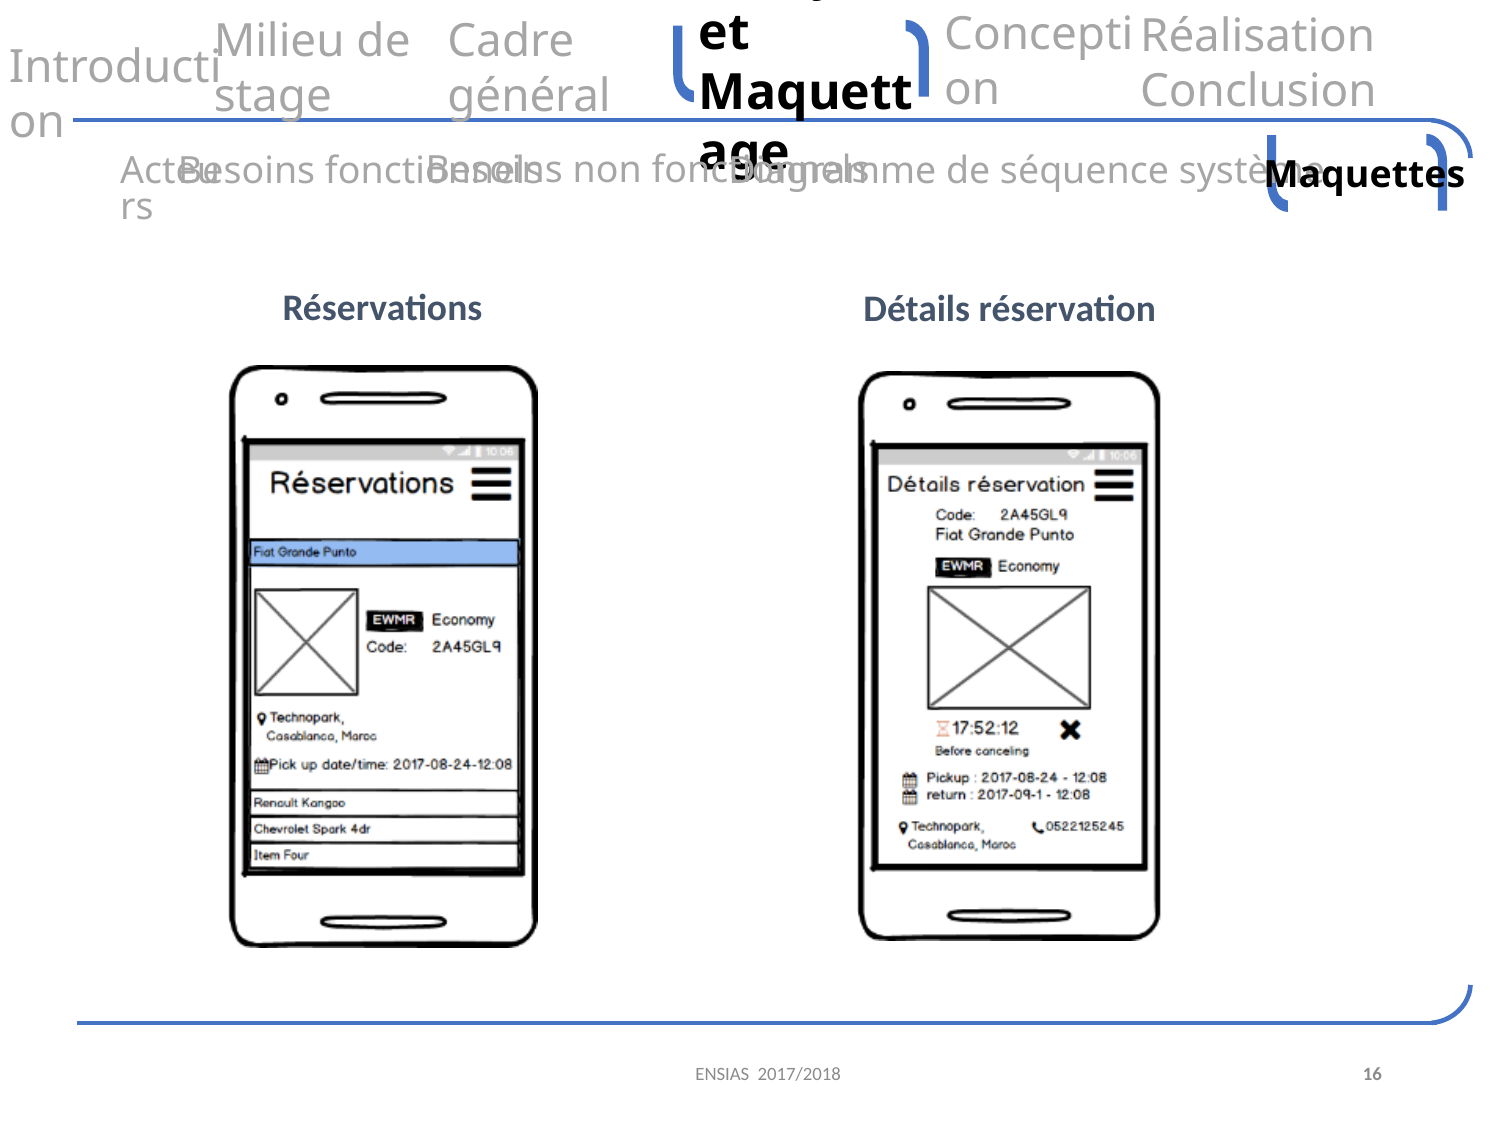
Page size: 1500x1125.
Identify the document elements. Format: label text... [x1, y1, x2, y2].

picture [227, 365, 538, 948]
text_box Milieu de stage [213, 28, 455, 104]
text_box [1437, 203, 1448, 211]
text_box Détails réservation [848, 276, 1172, 337]
text_box [905, 19, 929, 97]
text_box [76, 943, 1471, 1024]
text_box Analyse et Maquettage [698, 27, 918, 91]
text_box Conception [944, 22, 1136, 96]
text_box Réservations [267, 276, 498, 336]
slide_number 16 [1059, 1042, 1397, 1103]
text_box [1272, 203, 1288, 213]
picture [857, 371, 1173, 941]
text_box Maquettes [1248, 151, 1481, 203]
text_box [673, 25, 694, 103]
text_box Introduction [9, 30, 213, 98]
text_box Réalisation Conclusion [1140, 23, 1500, 97]
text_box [72, 119, 1471, 196]
text_box Cadre général [447, 34, 673, 98]
text_box Acteurs [105, 196, 238, 235]
footer ENSIAS 2017/2018 [530, 1042, 1006, 1103]
